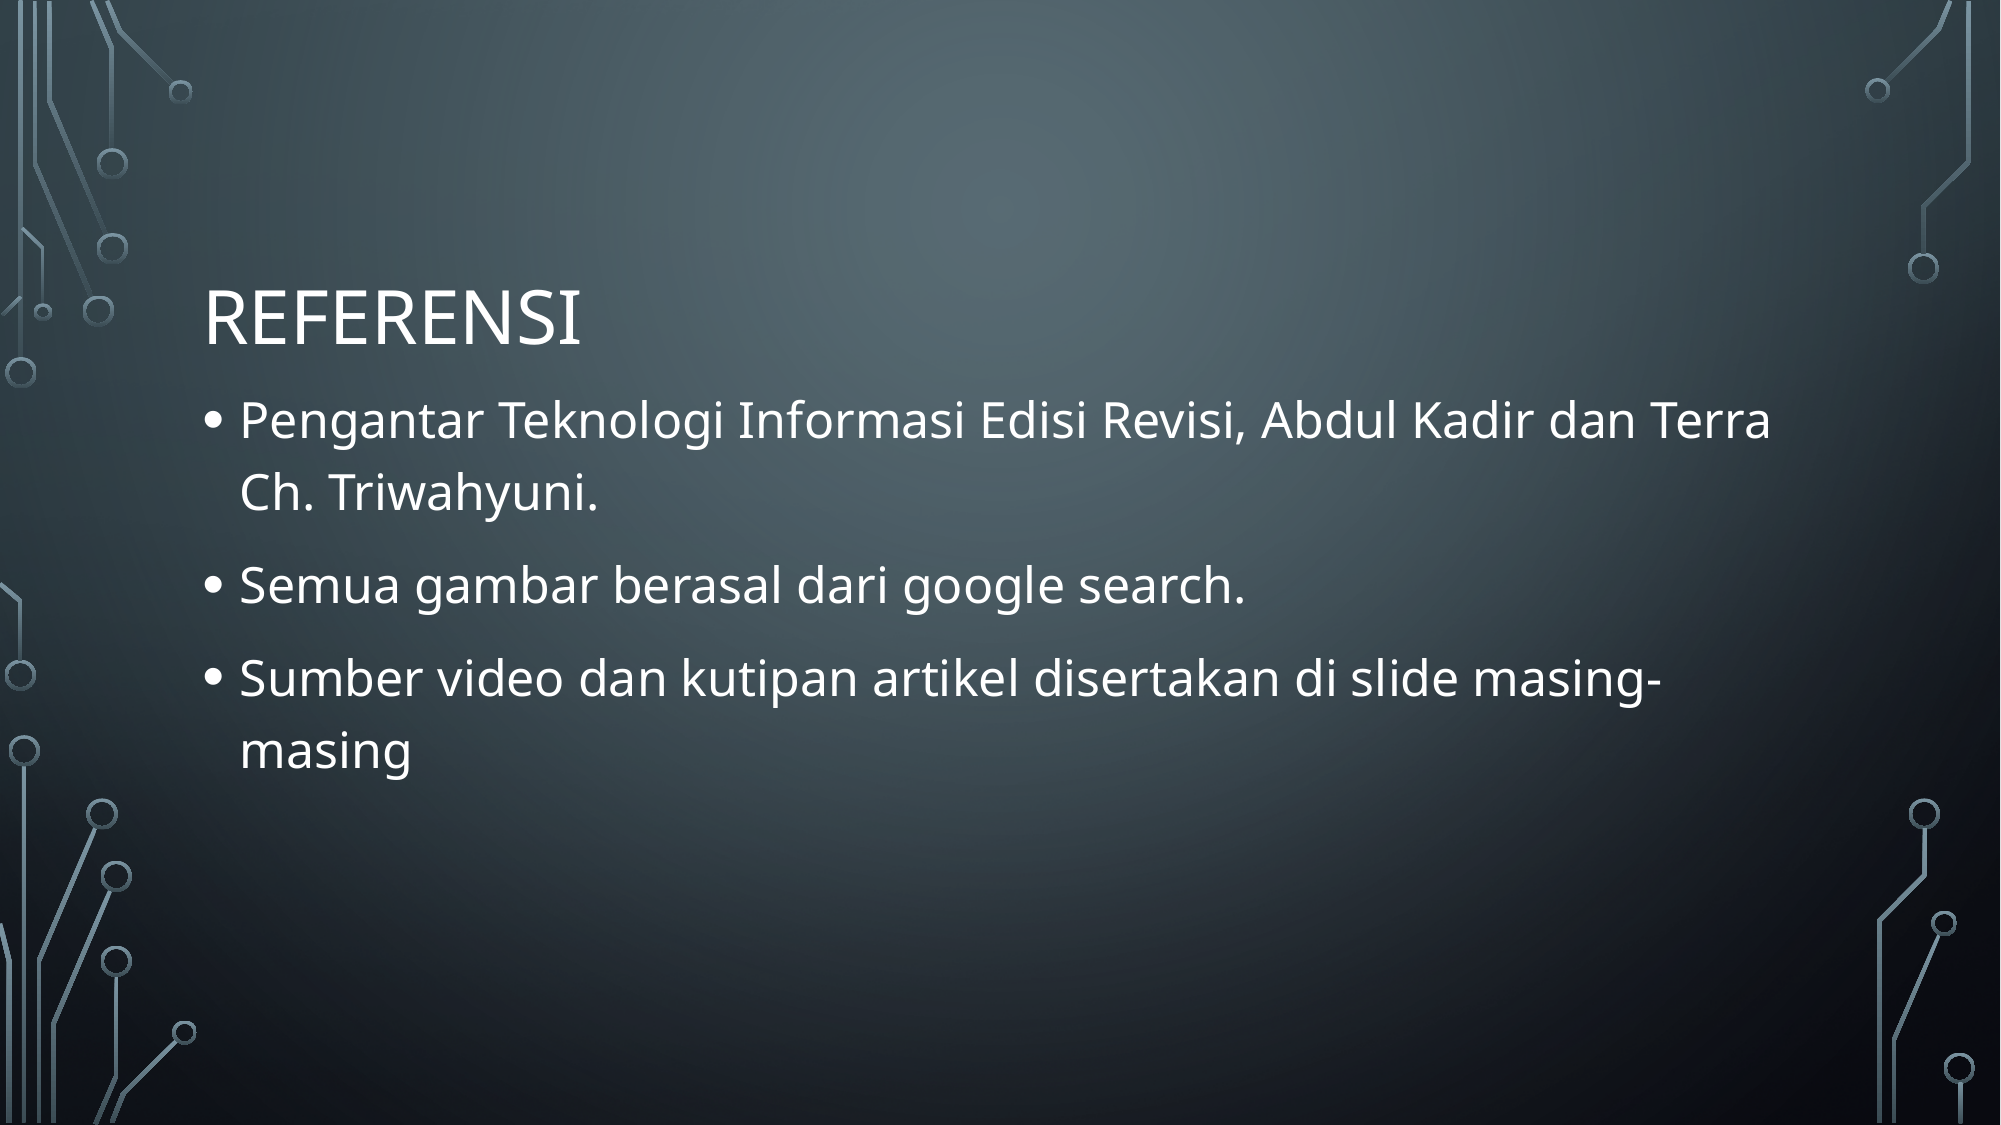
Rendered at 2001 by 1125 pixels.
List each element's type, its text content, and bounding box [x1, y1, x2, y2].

title Referensi [187, 199, 1813, 369]
list Pengantar Teknologi Informasi Edisi Revisi, Abdul Kadir dan Terra Ch. Triwahyuni. Semua gambar berasal dari google search. Sumber video dan kutipan artikel disertakan di slide masing-masing [187, 369, 1813, 753]
